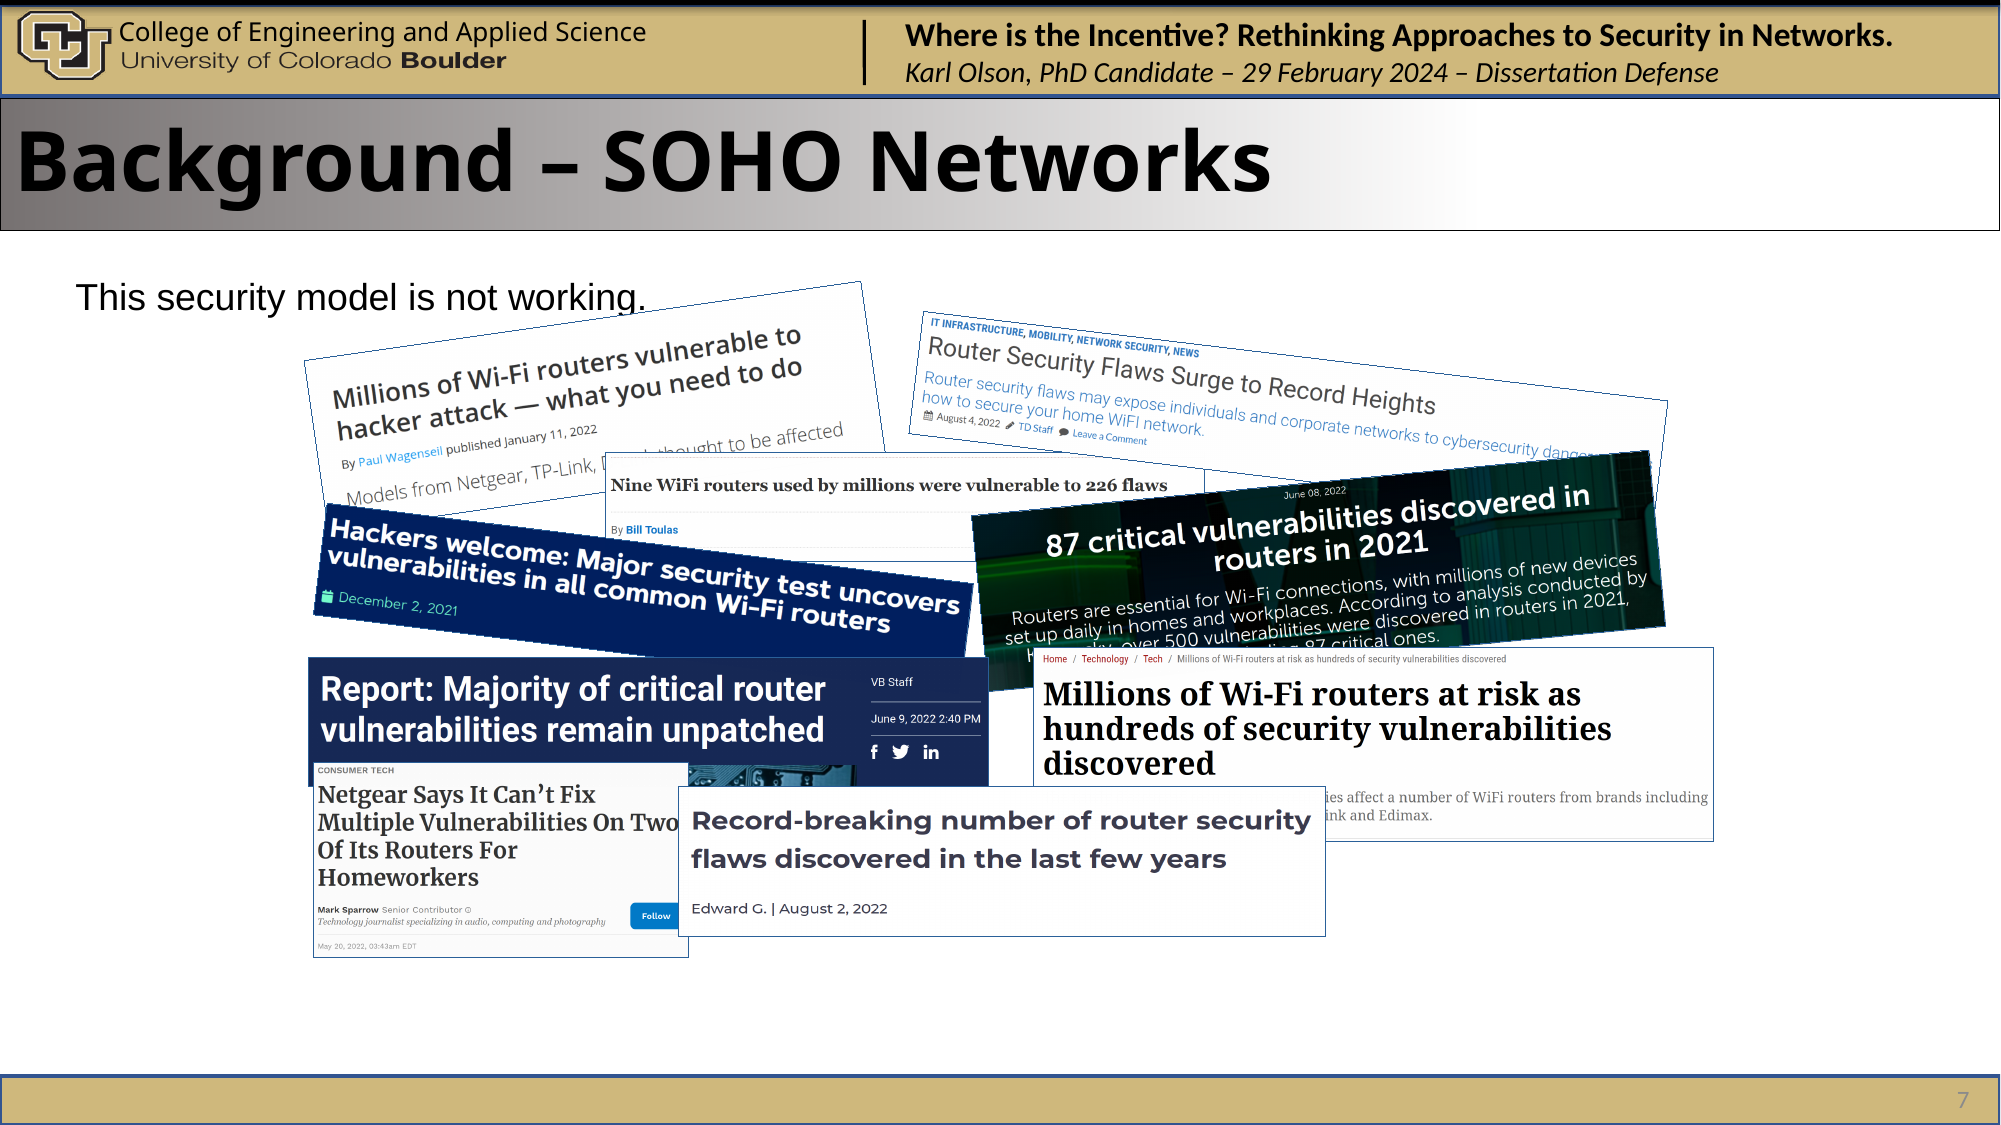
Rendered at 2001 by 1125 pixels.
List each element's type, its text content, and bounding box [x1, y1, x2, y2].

text_box Background – SOHO Networks [0, 98, 2000, 231]
text_box This security model is not working. [60, 265, 1902, 326]
picture [305, 282, 1715, 958]
